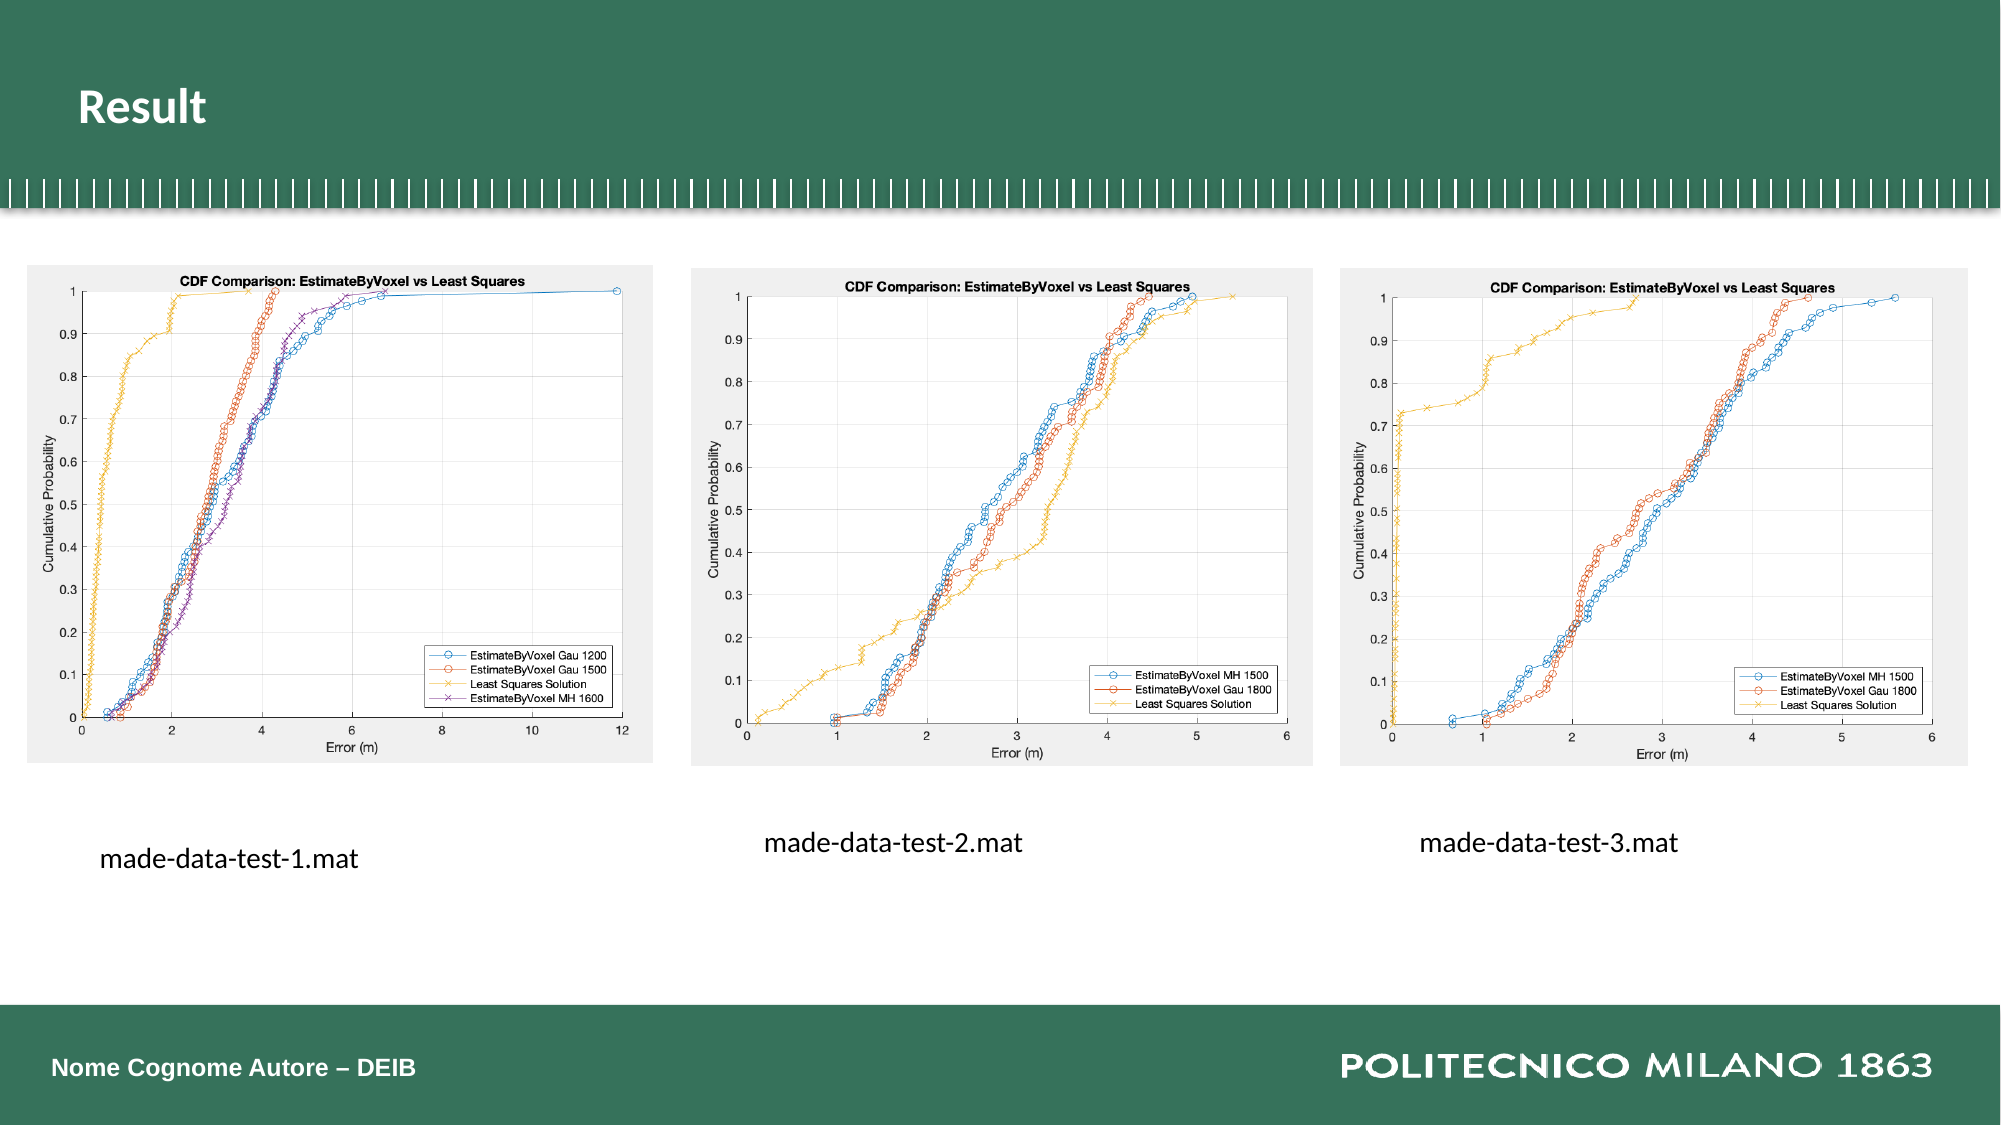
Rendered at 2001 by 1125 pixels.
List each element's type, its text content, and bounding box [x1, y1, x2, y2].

text_box made-data-test-1.mat [84, 831, 720, 882]
picture [691, 268, 1313, 766]
picture [1333, 1041, 1942, 1089]
text_box made-data-test-3.mat [1404, 815, 2000, 866]
title Result [63, 66, 1940, 205]
picture [27, 265, 653, 763]
picture [1339, 268, 1968, 766]
text_box made-data-test-2.mat [749, 815, 1384, 866]
